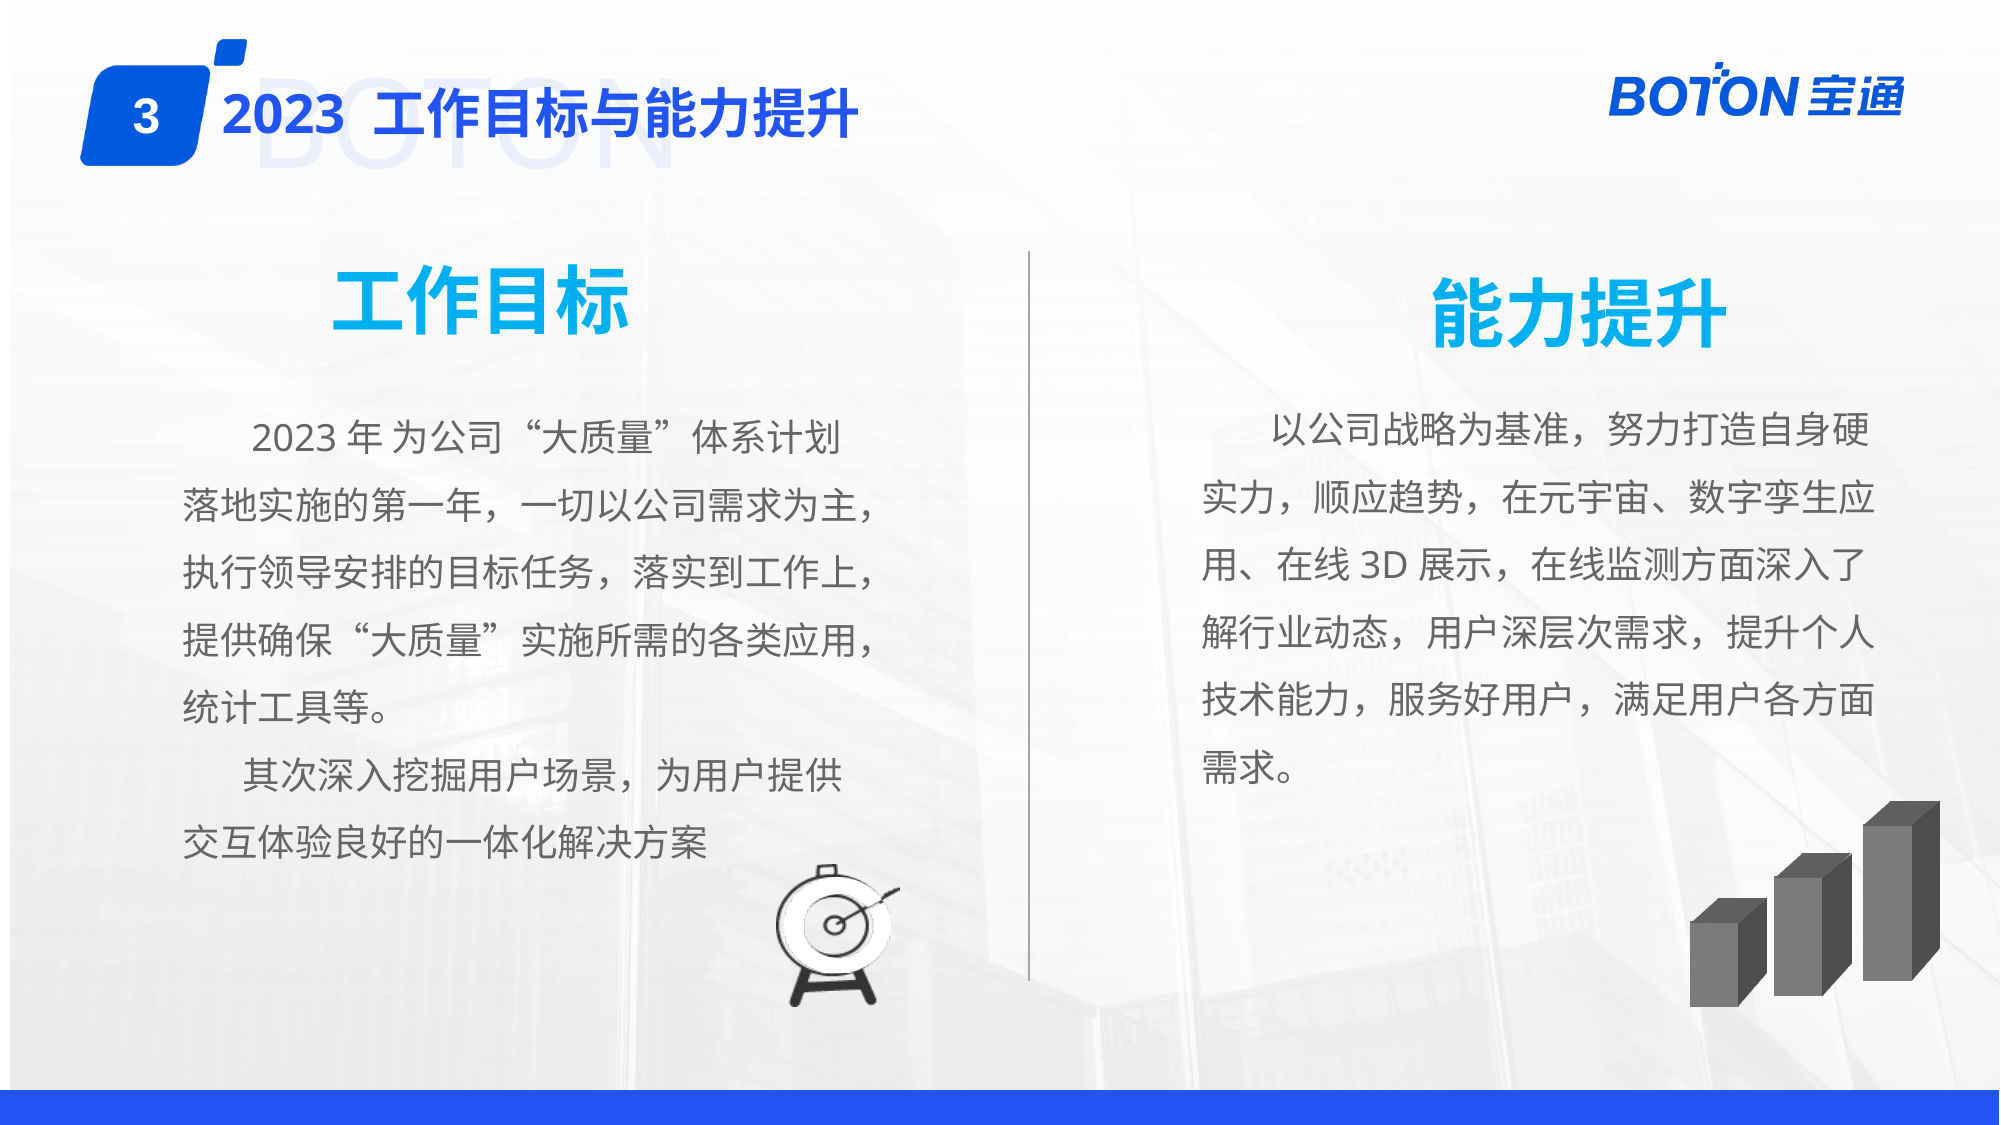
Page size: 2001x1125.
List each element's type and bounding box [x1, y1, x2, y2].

text_box [1690, 800, 1940, 1007]
picture [10, 0, 2000, 1111]
text_box [775, 864, 900, 1007]
text_box [0, 1090, 2000, 1125]
